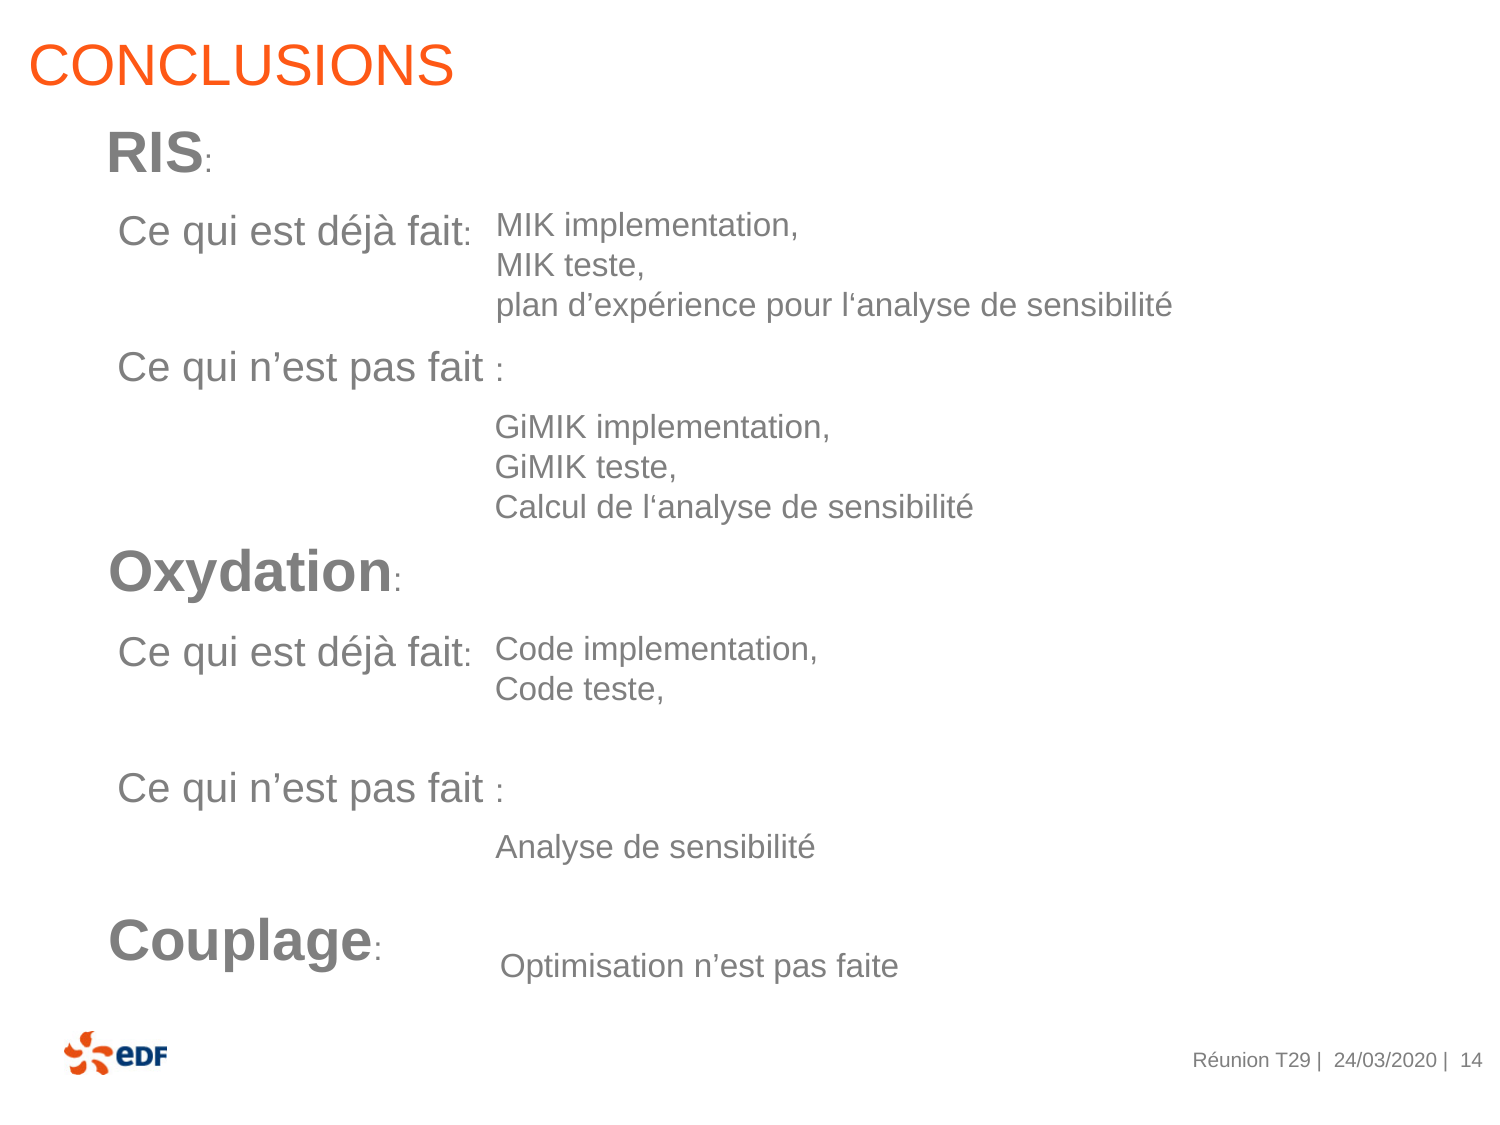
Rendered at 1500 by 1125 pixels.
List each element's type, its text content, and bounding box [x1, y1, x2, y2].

text_box RIS: [100, 113, 220, 184]
text_box MIK implementation, MIK teste, plan d’expérience pour l‘analyse de sensibilité [481, 196, 1190, 331]
text_box GiMIK implementation, GiMIK teste, Calcul de l‘analyse de sensibilité [479, 397, 991, 533]
text_box Ce qui n’est pas fait : [102, 753, 529, 819]
text_box Code implementation, Code teste, [480, 619, 834, 715]
text_box Oxydation: [102, 533, 409, 604]
text_box Ce qui est déjà fait: [102, 196, 497, 262]
text_box Couplage: [102, 902, 389, 973]
text_box Optimisation n’est pas faite [484, 937, 915, 992]
text_box Conclusions [22, 27, 1488, 153]
picture [64, 1031, 167, 1075]
text_box Analyse de sensibilité [480, 817, 832, 873]
text_box Ce qui n’est pas fait : [102, 332, 529, 397]
text_box Ce qui est déjà fait: [102, 617, 497, 683]
